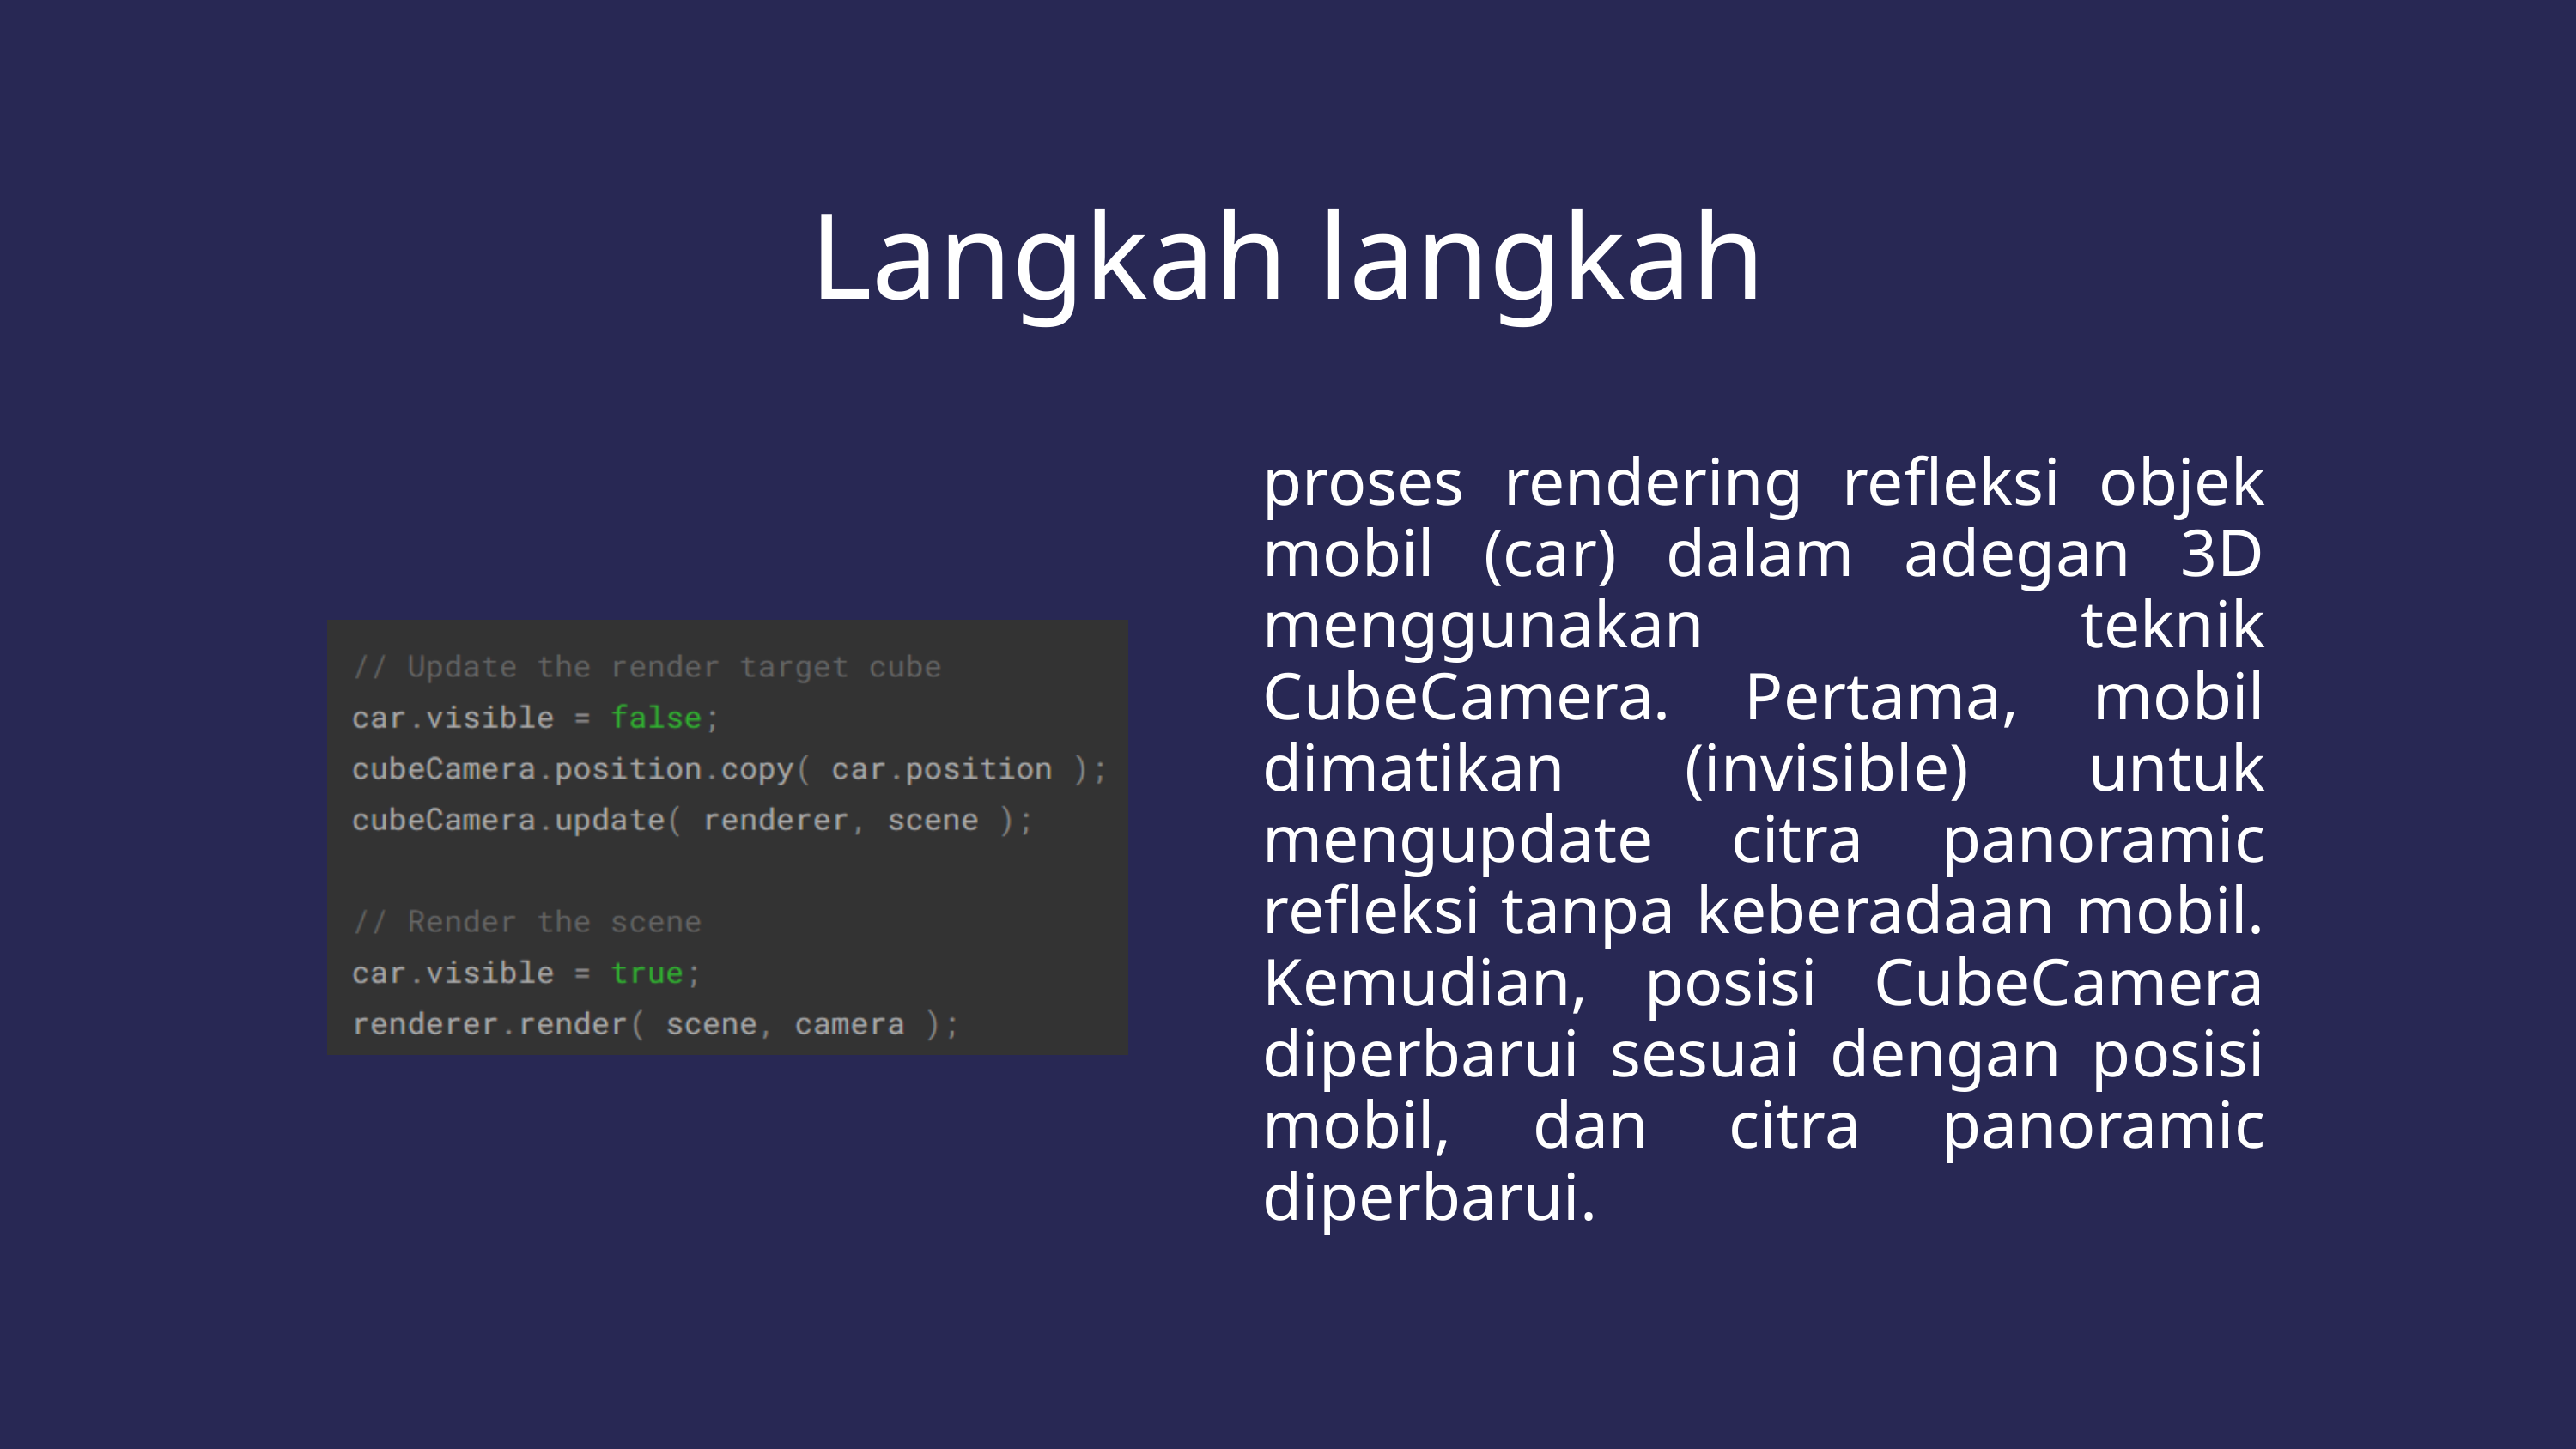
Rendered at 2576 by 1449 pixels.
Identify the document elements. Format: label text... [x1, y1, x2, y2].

text_box [327, 620, 1128, 1056]
text_box proses rendering refleksi objek mobil (car) dalam adegan 3D menggunakan teknik CubeCamera. Pertama, mobil dimatikan (invisible) untuk mengupdate citra panoramic refleksi tanpa keberadaan mobil. Kemudian, posisi CubeCamera diperbarui sesuai dengan posisi mobil, dan citra panoramic diperbarui. [1262, 446, 2266, 1233]
text_box Langkah langkah [574, 191, 2002, 323]
